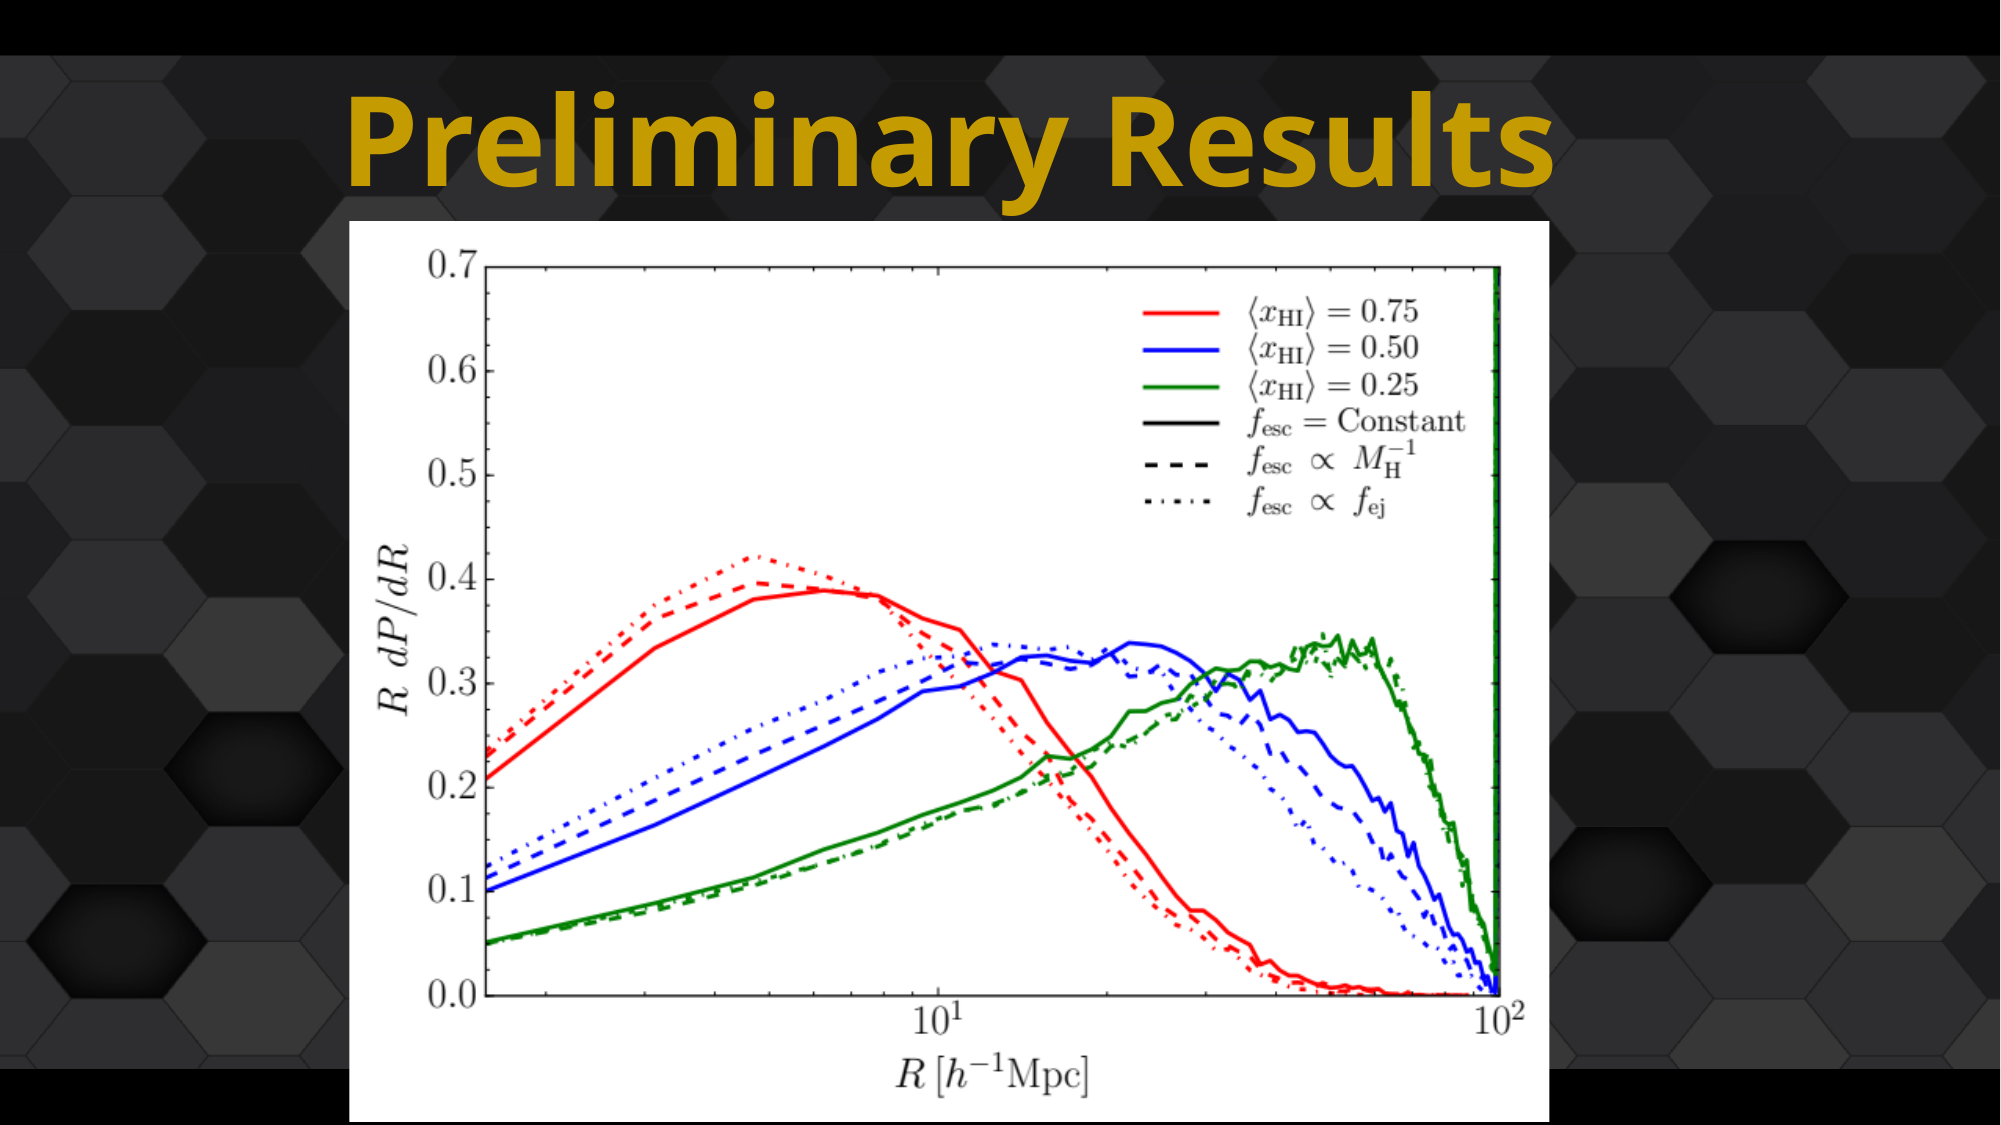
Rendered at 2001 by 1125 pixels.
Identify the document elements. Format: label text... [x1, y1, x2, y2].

picture [0, 0, 2001, 1125]
title Preliminary Results [133, 0, 1766, 222]
